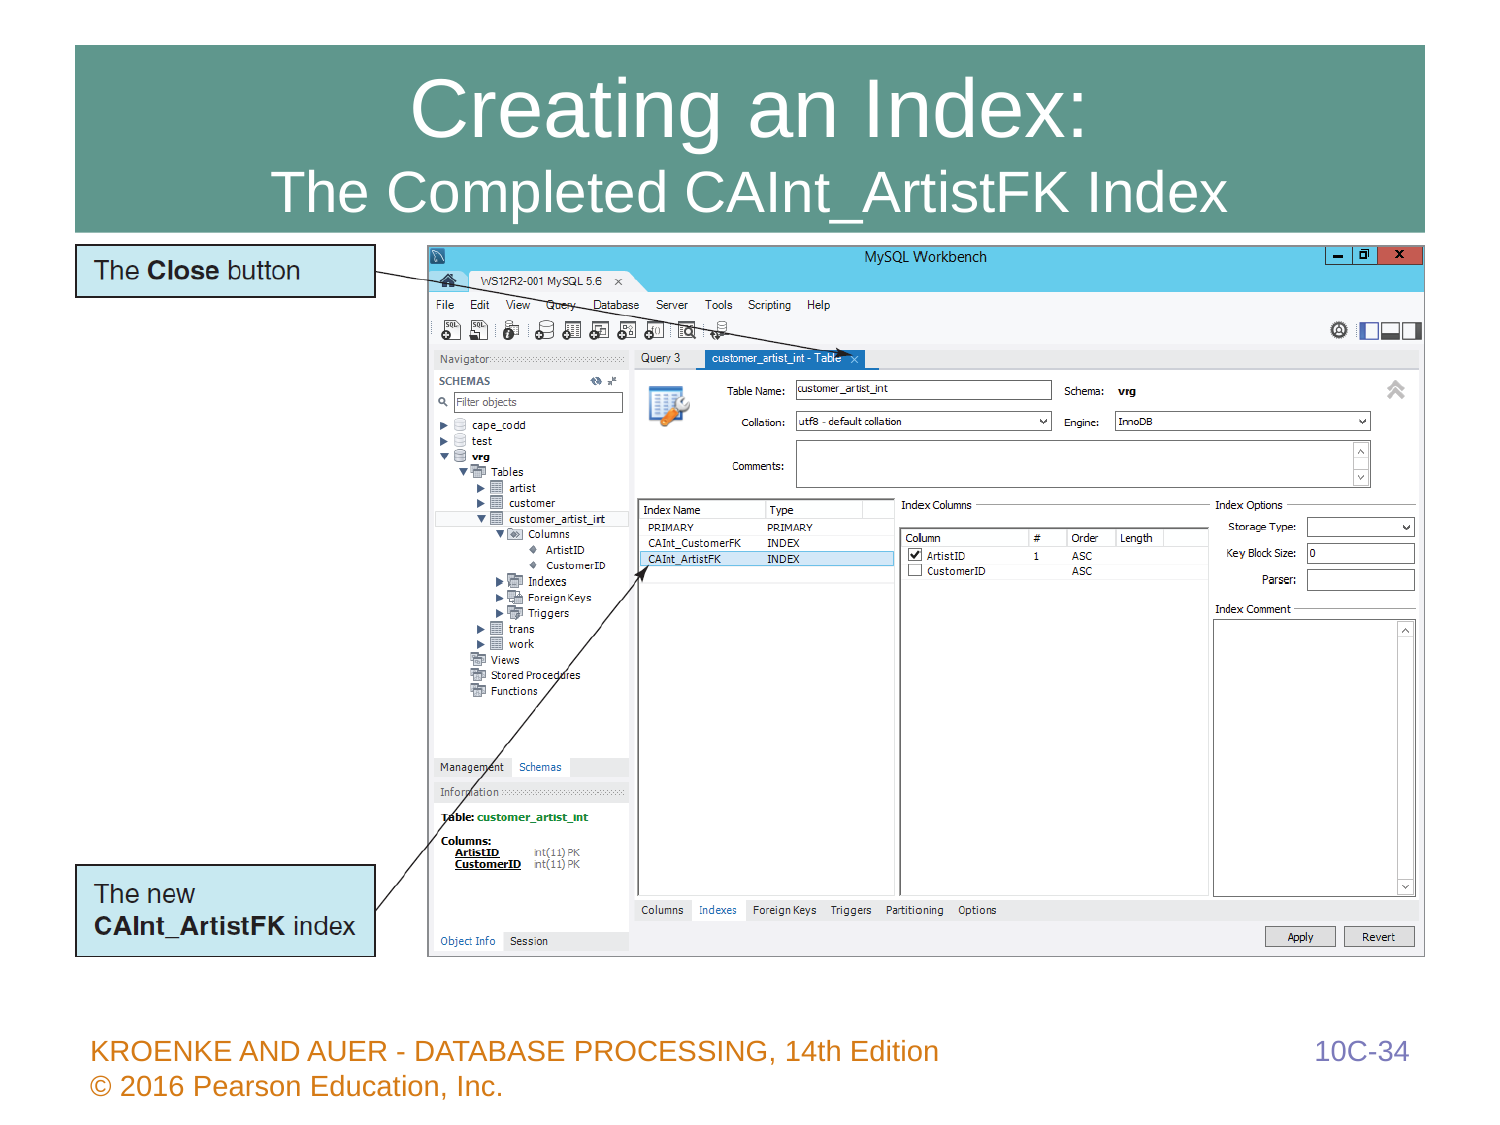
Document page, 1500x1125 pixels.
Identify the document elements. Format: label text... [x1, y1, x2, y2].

title Creating an Index: The Completed CAInt_ArtistFK Index [74, 44, 1426, 233]
slide_number 10C-34 [1074, 1024, 1426, 1103]
picture [74, 244, 1426, 957]
footer KROENKE AND AUER - DATABASE PROCESSING, 14th Edition © 2016 Pearson Education, Inc. [74, 1024, 963, 1104]
